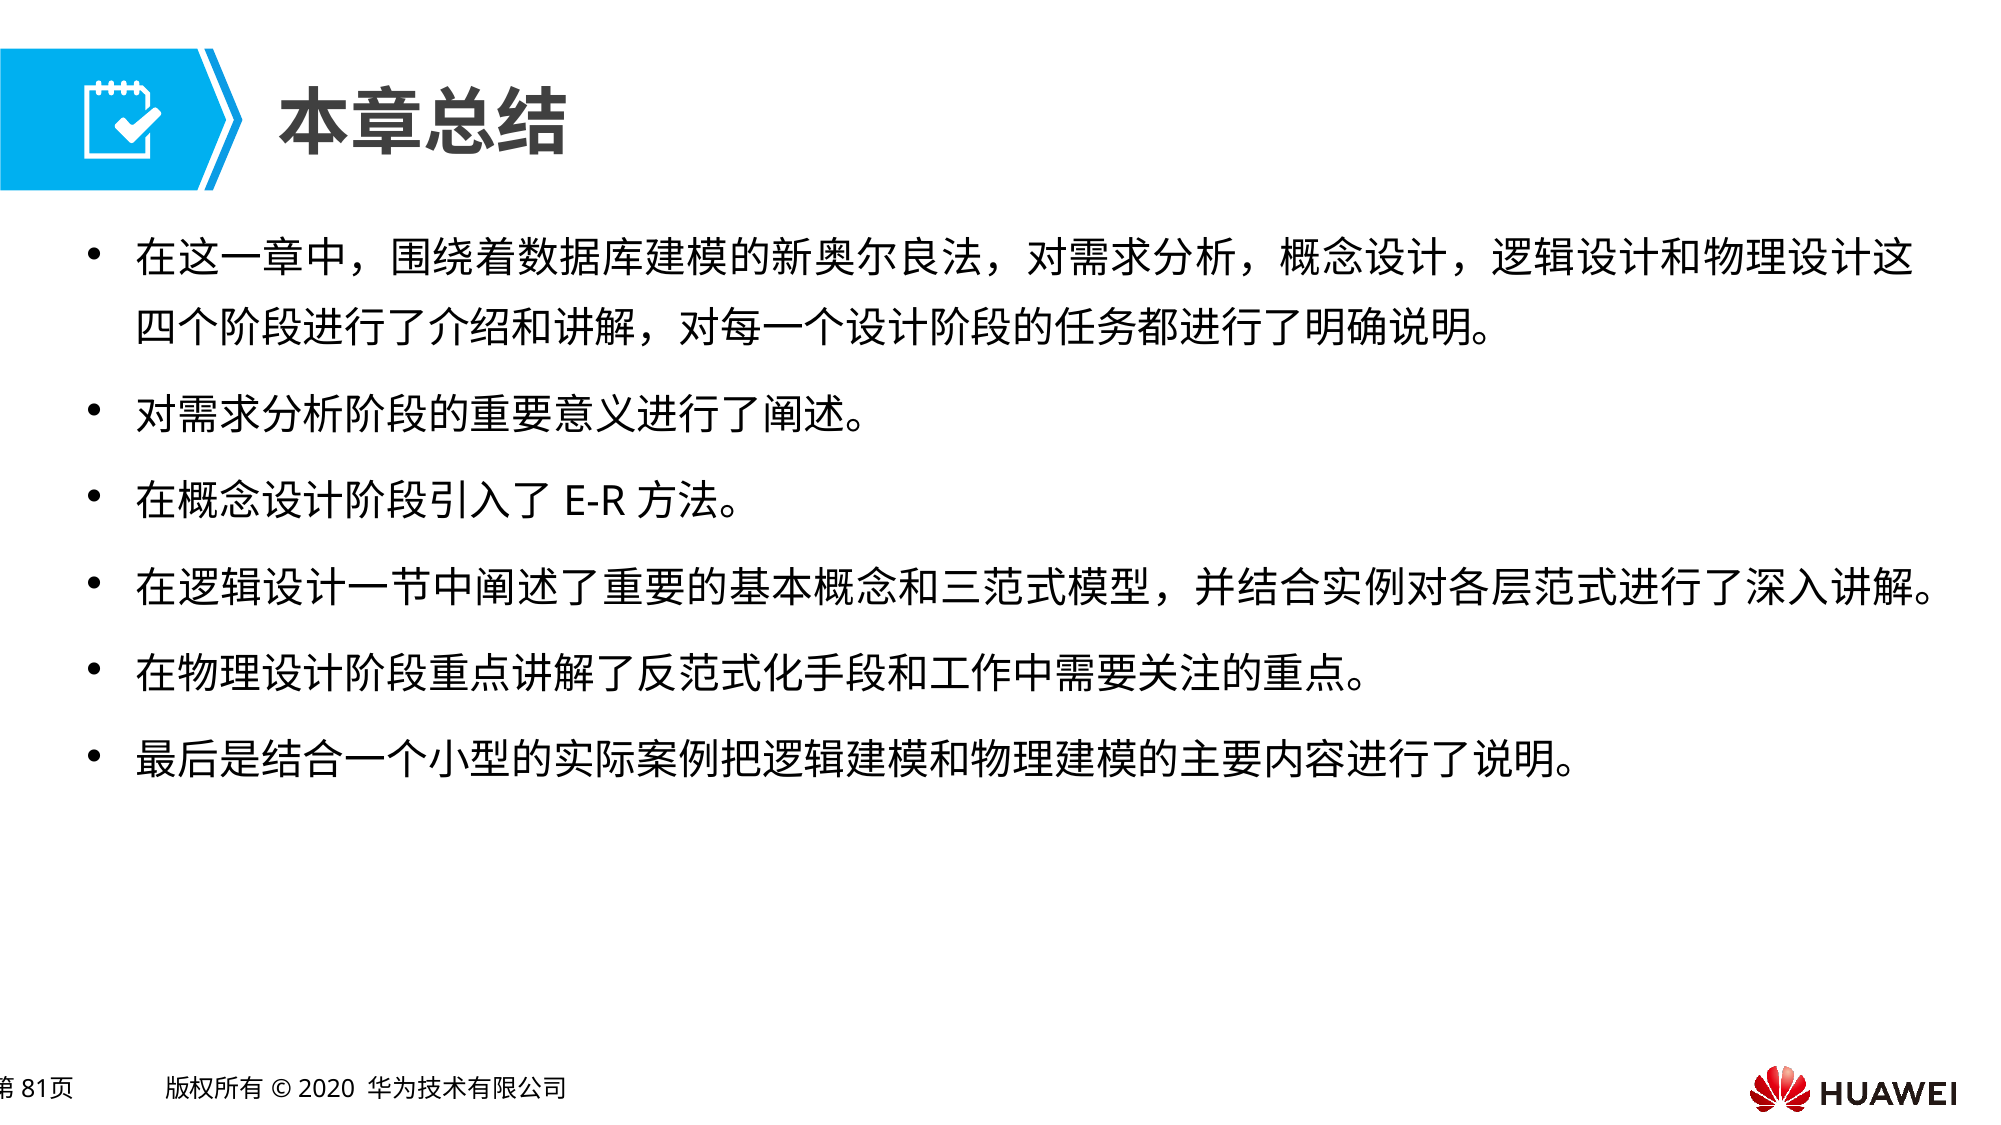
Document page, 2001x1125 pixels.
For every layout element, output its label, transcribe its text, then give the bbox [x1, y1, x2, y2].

picture [1750, 1066, 1956, 1112]
list 在这一章中，围绕着数据库建模的新奥尔良法，对需求分析，概念设计，逻辑设计和物理设计这四个阶段进行了介绍和讲解，对每一个设计阶段的任务都进行了明确说明。 对需求分析阶段的重要意义进行了阐述。 在概念设计阶段引入了E-R方法。 在逻辑设计一节中阐述了重要的基本概念和三范式模型，并结合实例对各层范式进行了深入讲解。 在物理设计阶段重点讲解了反范式化手段和工作中需要关注的重点。 最后是结合一个小型的实际案例把逻辑建模和物理建模的主要内容进行了说明。 [72, 204, 1929, 973]
